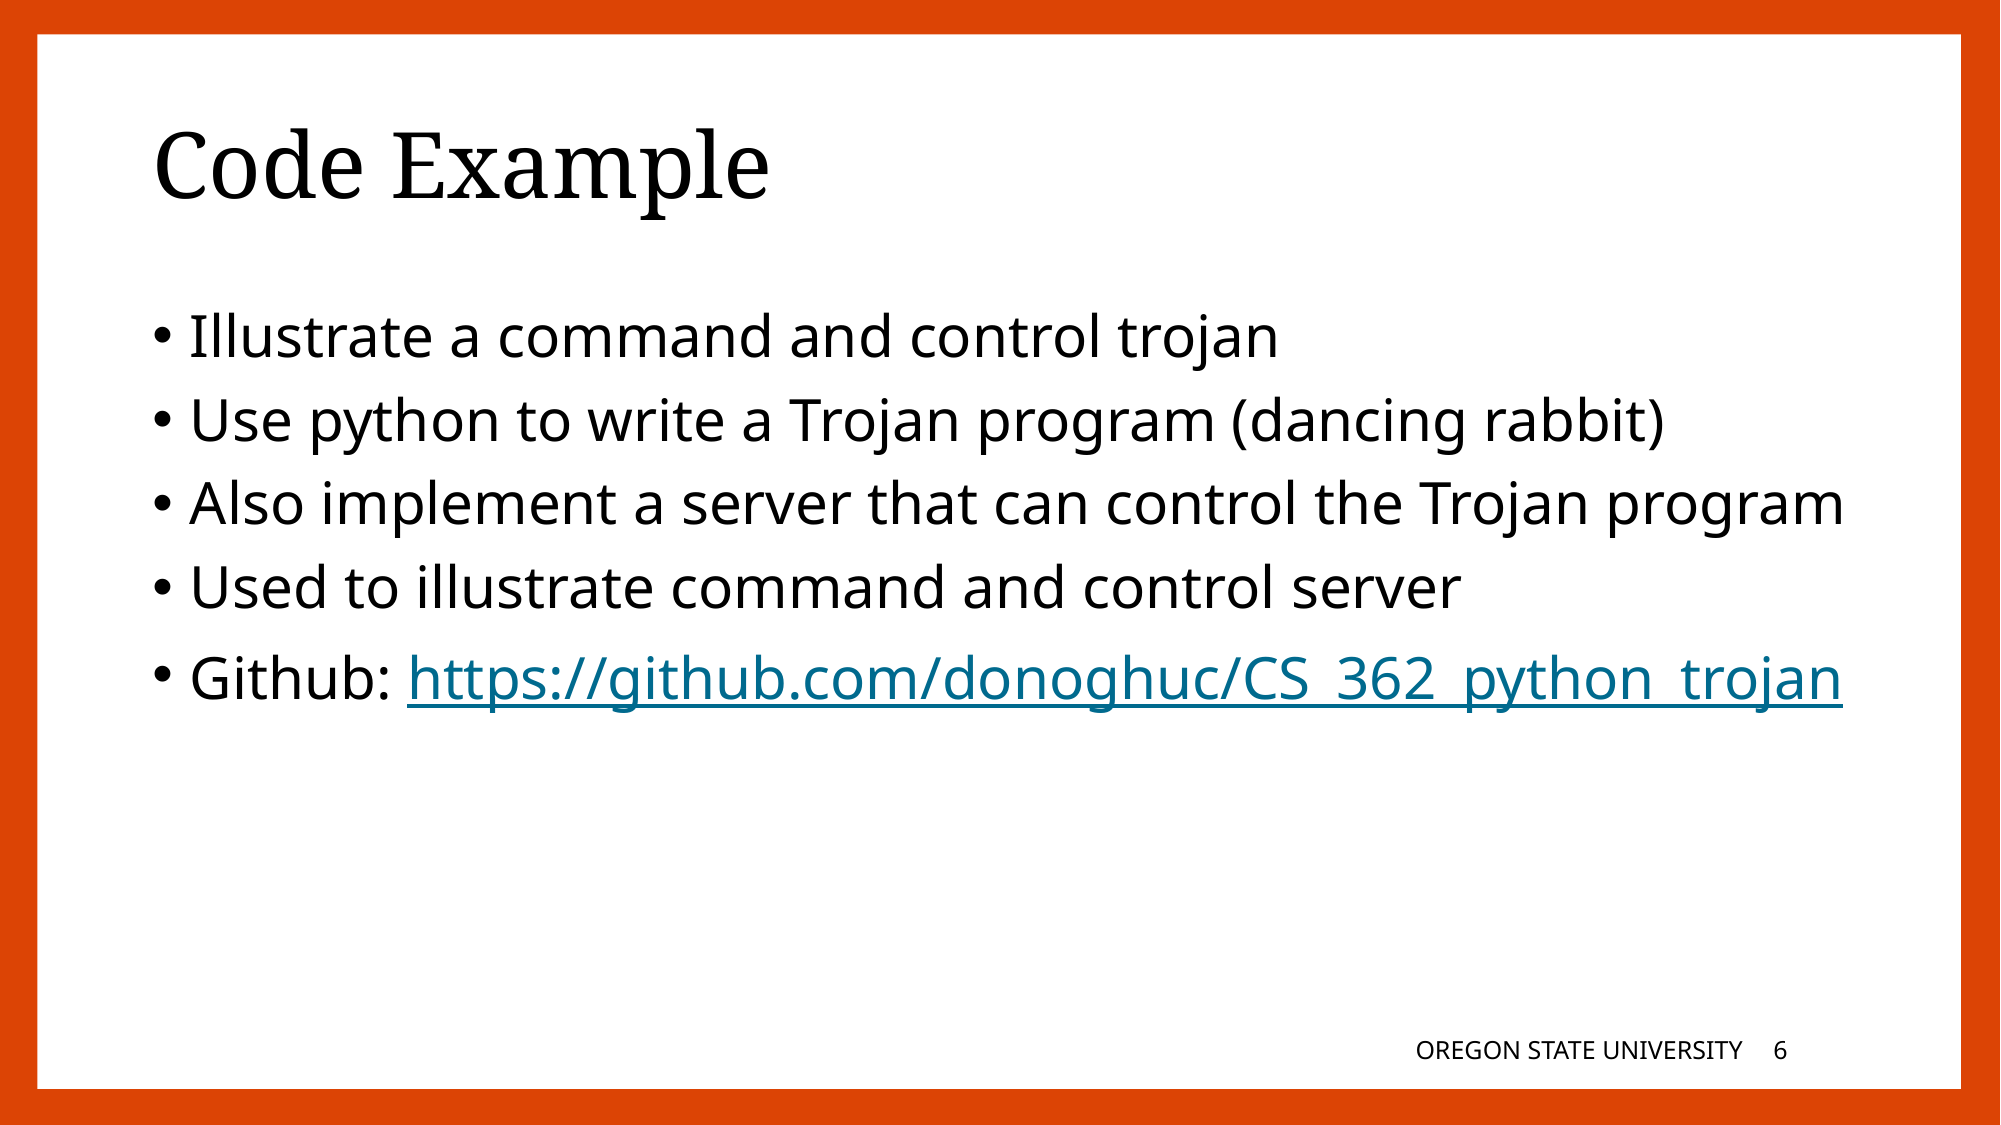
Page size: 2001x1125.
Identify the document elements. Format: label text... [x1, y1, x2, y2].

footer OREGON STATE UNIVERSITY [662, 1021, 1758, 1082]
list Illustrate a command and control trojan Use python to write a Trojan program (dancing rabbit) Also implement a server that can control the Trojan program Used to illustrate command and control server Github: https://github.com/donoghuc/CS_362_python_trojan [137, 299, 1863, 1014]
title Code Example [137, 59, 1863, 278]
slide_number 5 [1758, 1021, 1863, 1082]
